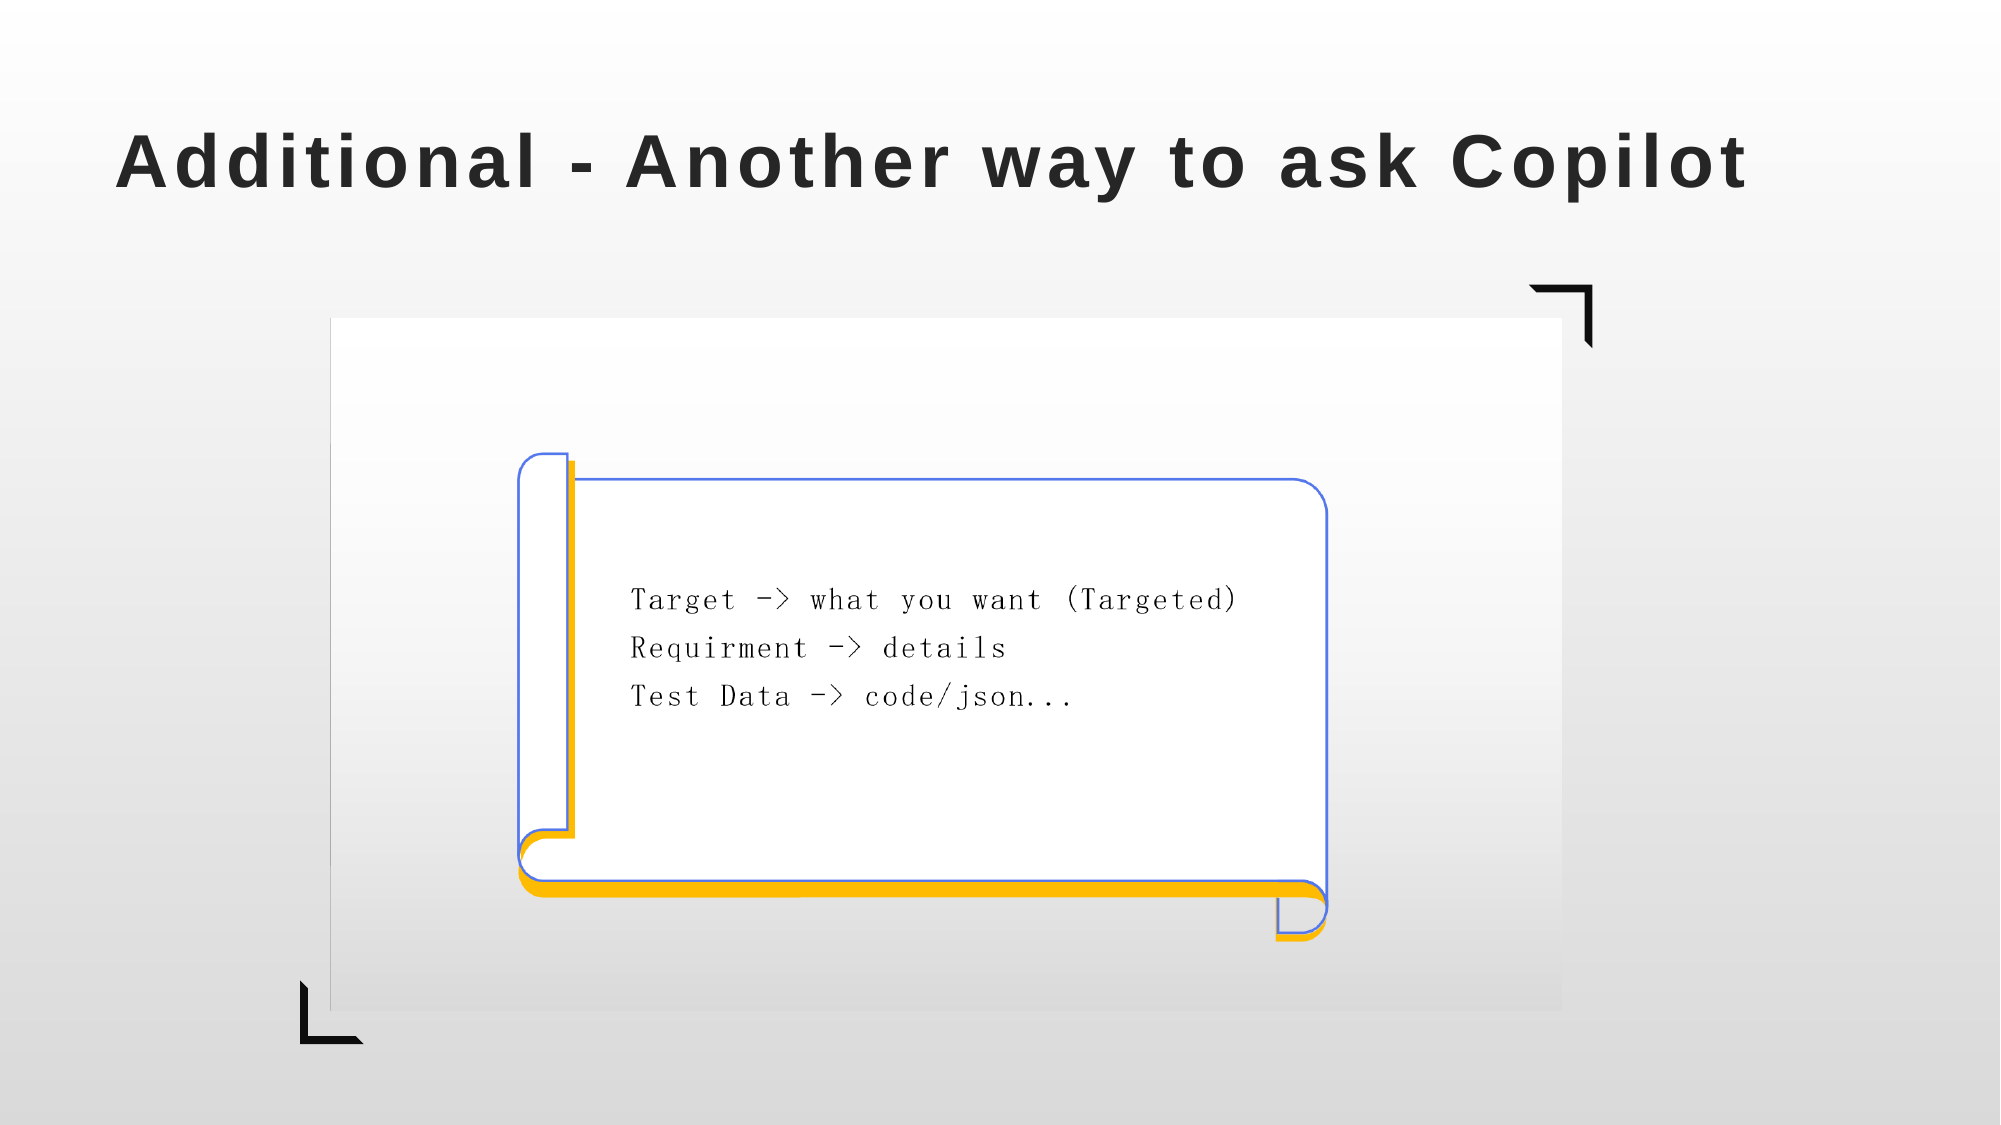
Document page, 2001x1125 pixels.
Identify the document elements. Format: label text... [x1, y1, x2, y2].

text_box [1526, 283, 1594, 351]
picture [330, 318, 1562, 1011]
text_box [299, 977, 367, 1046]
title Additional - Another way to ask Copilot [99, 99, 1900, 216]
